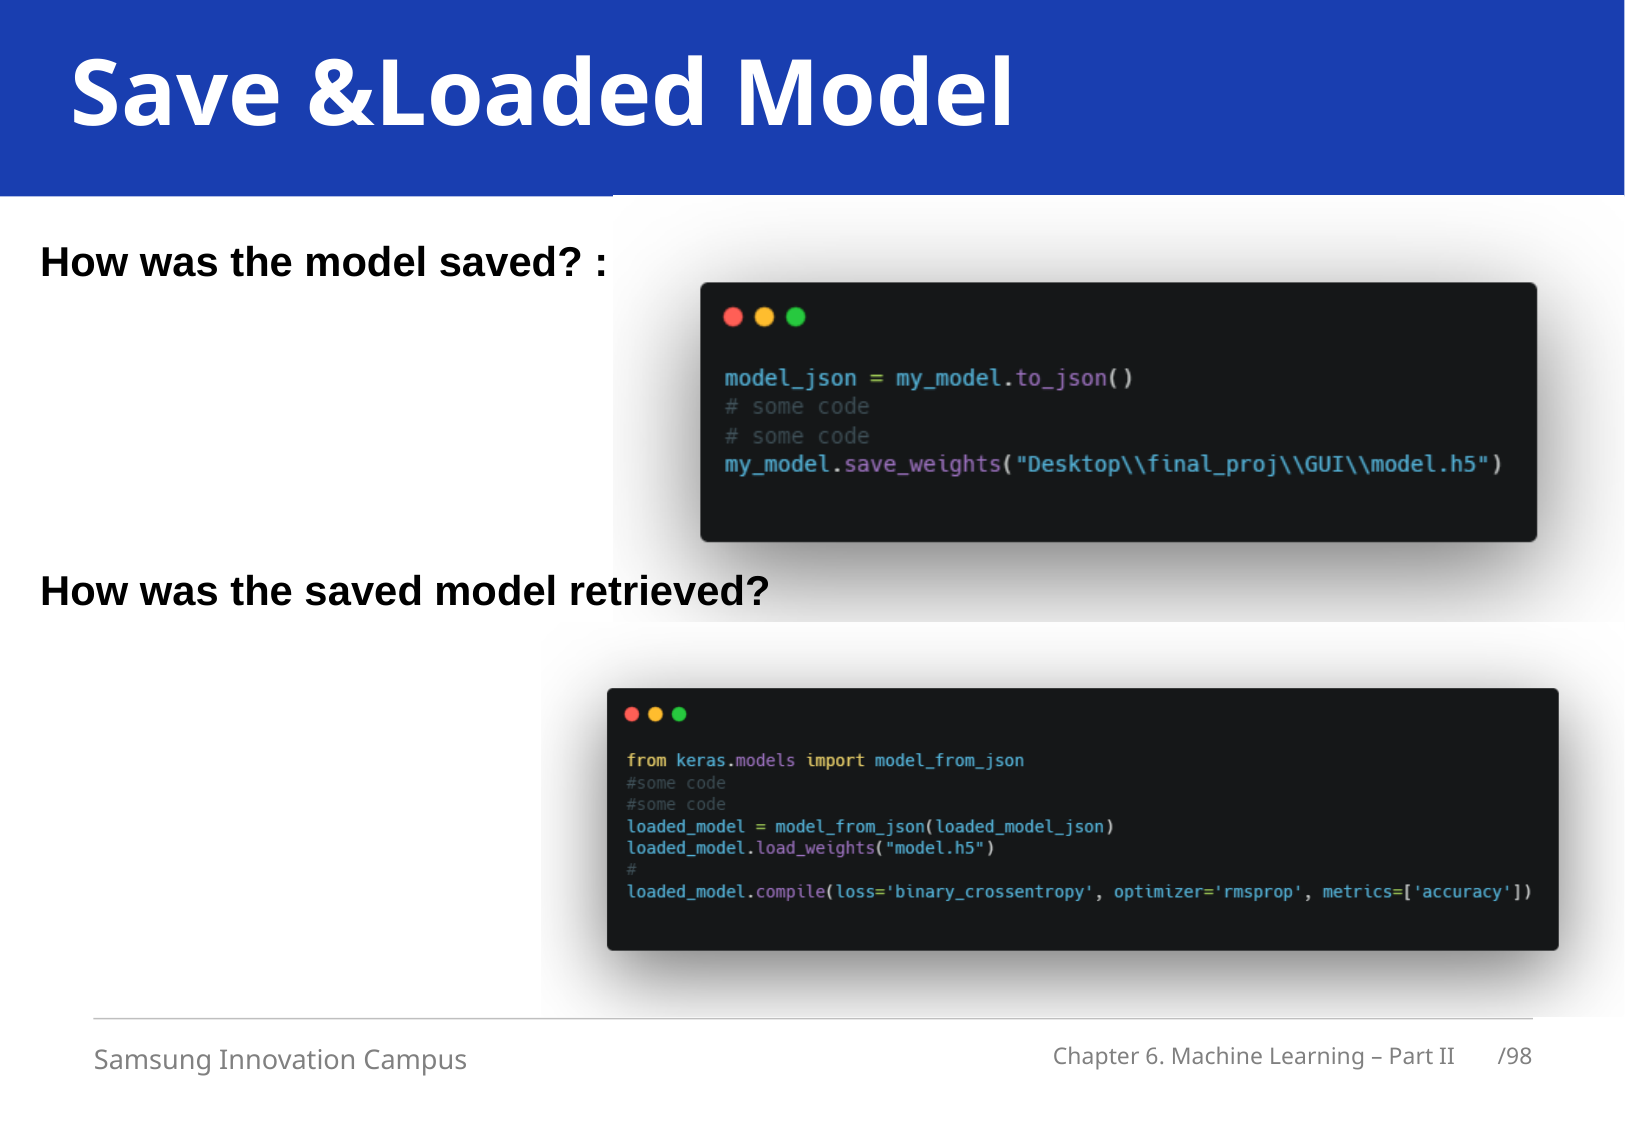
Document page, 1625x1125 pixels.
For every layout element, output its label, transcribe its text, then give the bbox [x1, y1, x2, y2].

title Save &Loaded Model [70, 56, 1533, 227]
text_box How was the saved model retrieved? [25, 556, 608, 622]
picture [541, 195, 1625, 1017]
text_box How was the model saved? : [25, 227, 608, 292]
text_box [21, 206, 322, 507]
